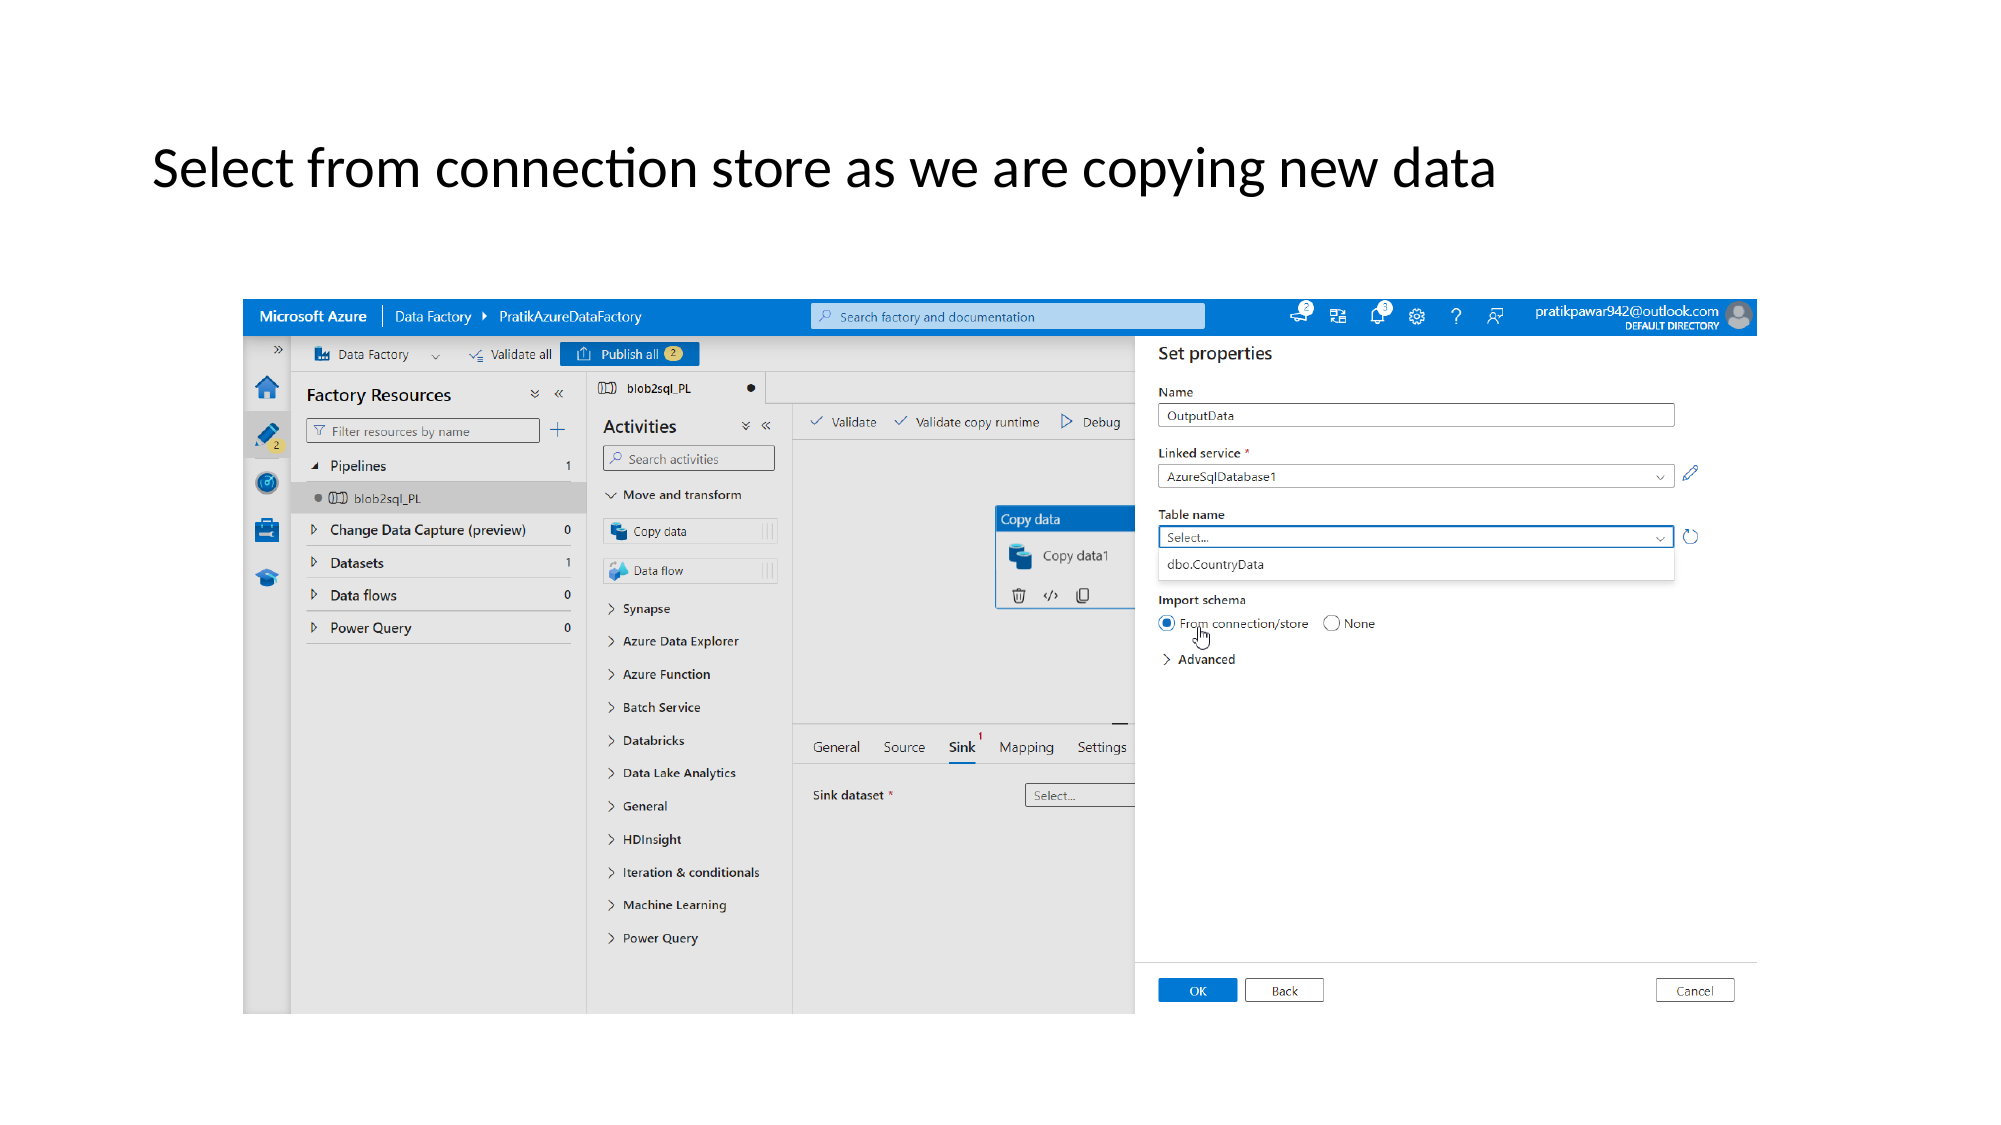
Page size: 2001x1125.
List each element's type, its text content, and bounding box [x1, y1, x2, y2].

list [243, 299, 1757, 1014]
title Select from connection store as we are copying new data [137, 59, 1863, 278]
